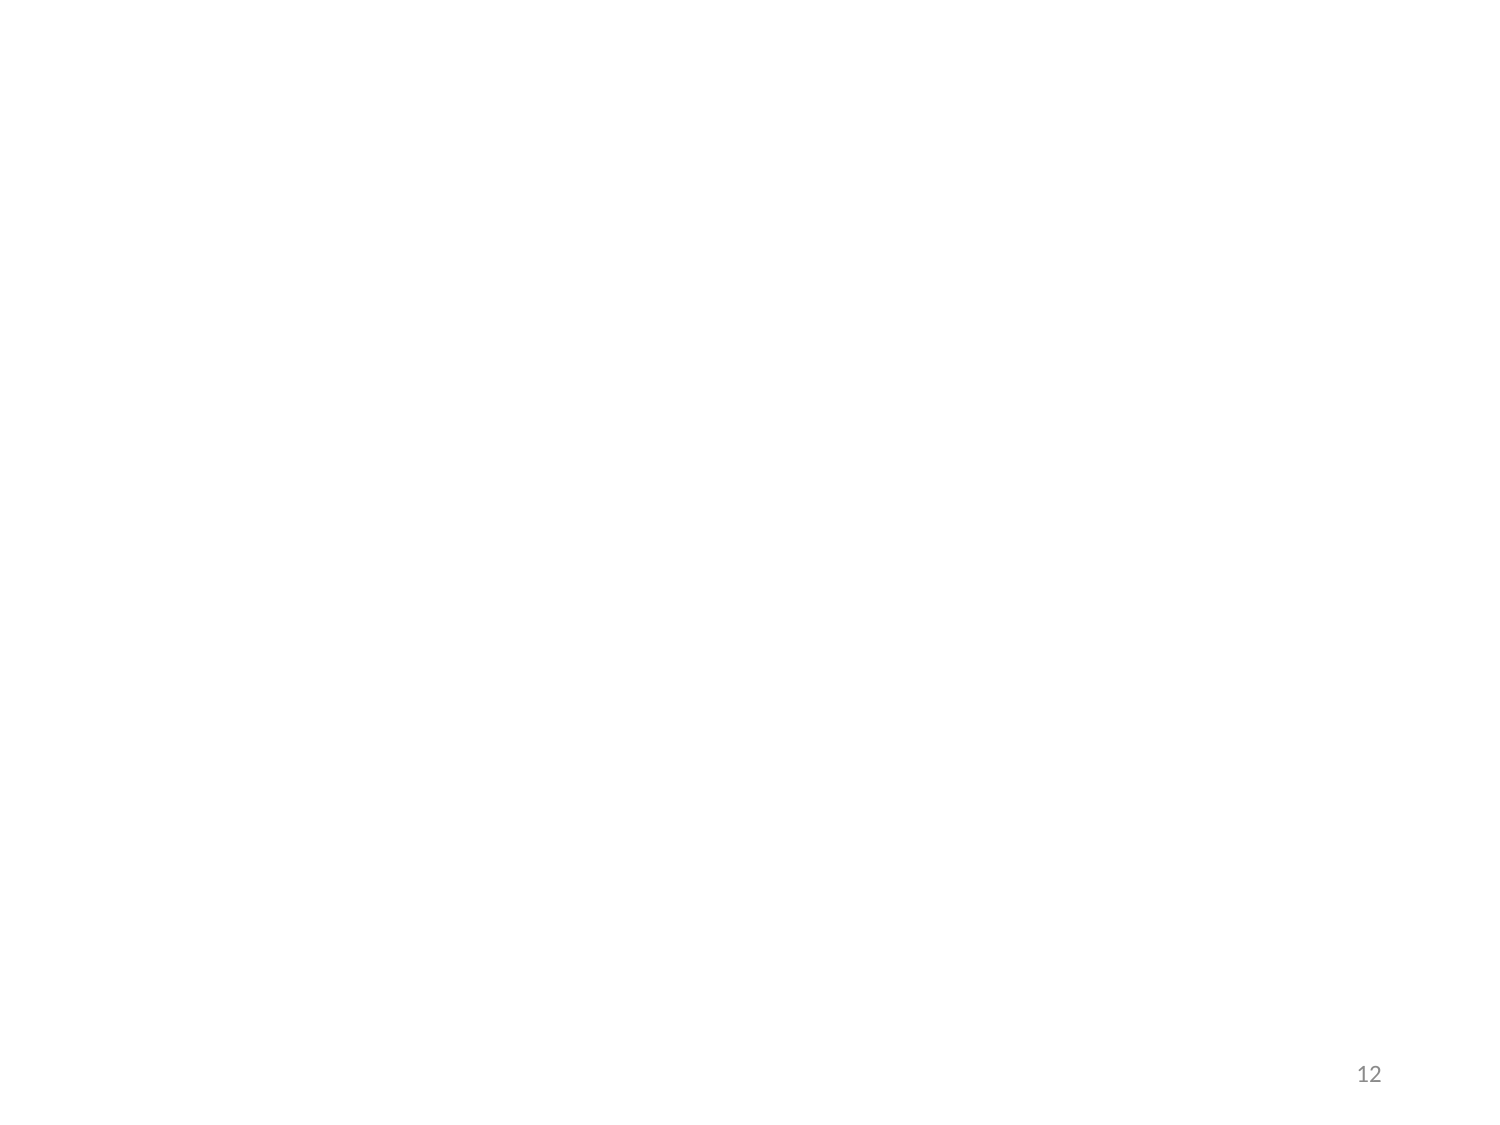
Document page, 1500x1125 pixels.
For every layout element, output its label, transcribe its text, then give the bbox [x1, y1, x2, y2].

slide_number 12 [1059, 1042, 1397, 1103]
